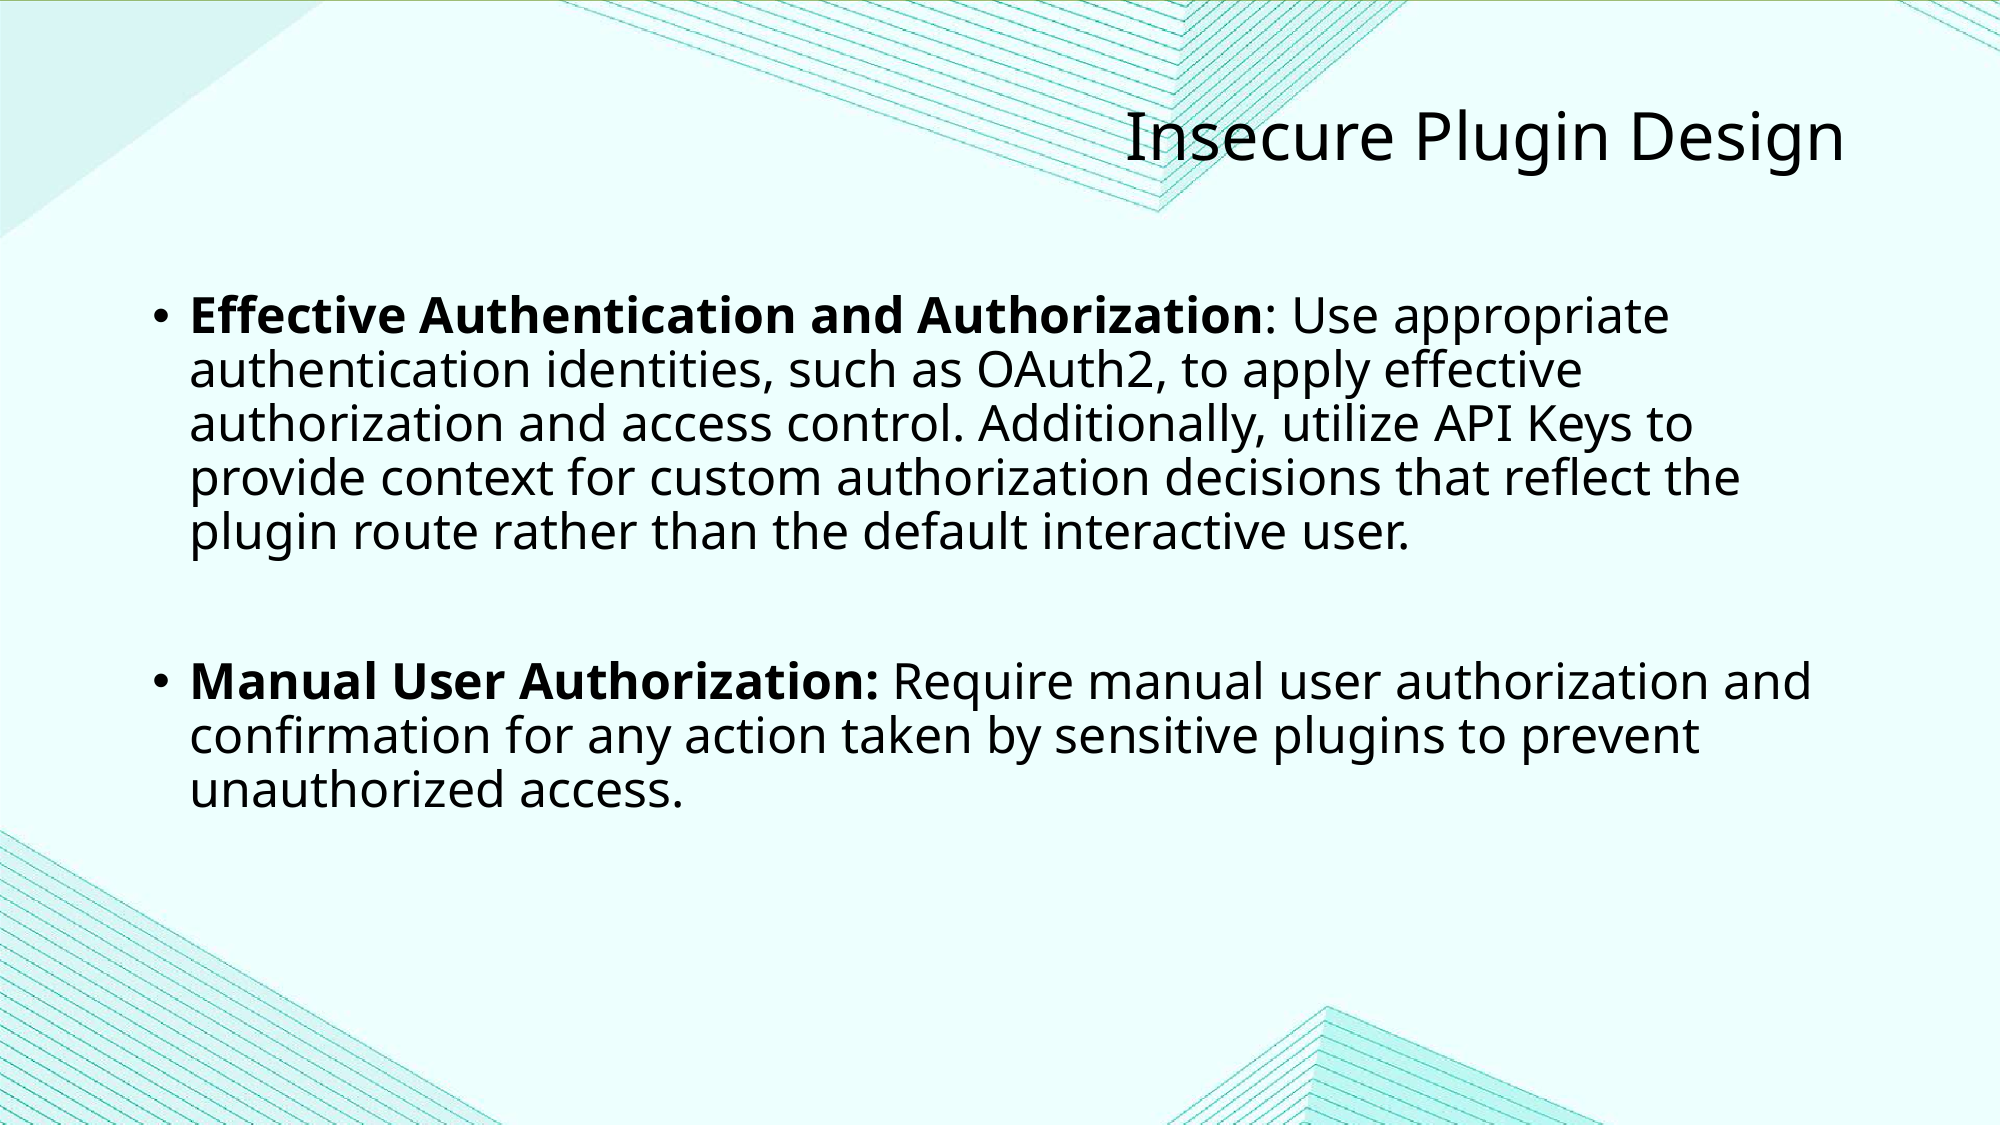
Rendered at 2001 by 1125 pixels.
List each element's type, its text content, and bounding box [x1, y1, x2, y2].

text_box Insecure Plugin Design [137, 86, 1863, 182]
picture [0, 0, 2000, 1125]
list Effective Authentication and Authorization: Use appropriate authentication identities, such as OAuth2, to apply effective authorization and access control. Additionally, utilize API Keys to provide context for custom authorization decisions that reflect the plugin route rather than the default interactive user. Manual User Authorization: Require manual user authorization and confirmation for any action taken by sensitive plugins to prevent unauthorized access. [137, 202, 1863, 1019]
